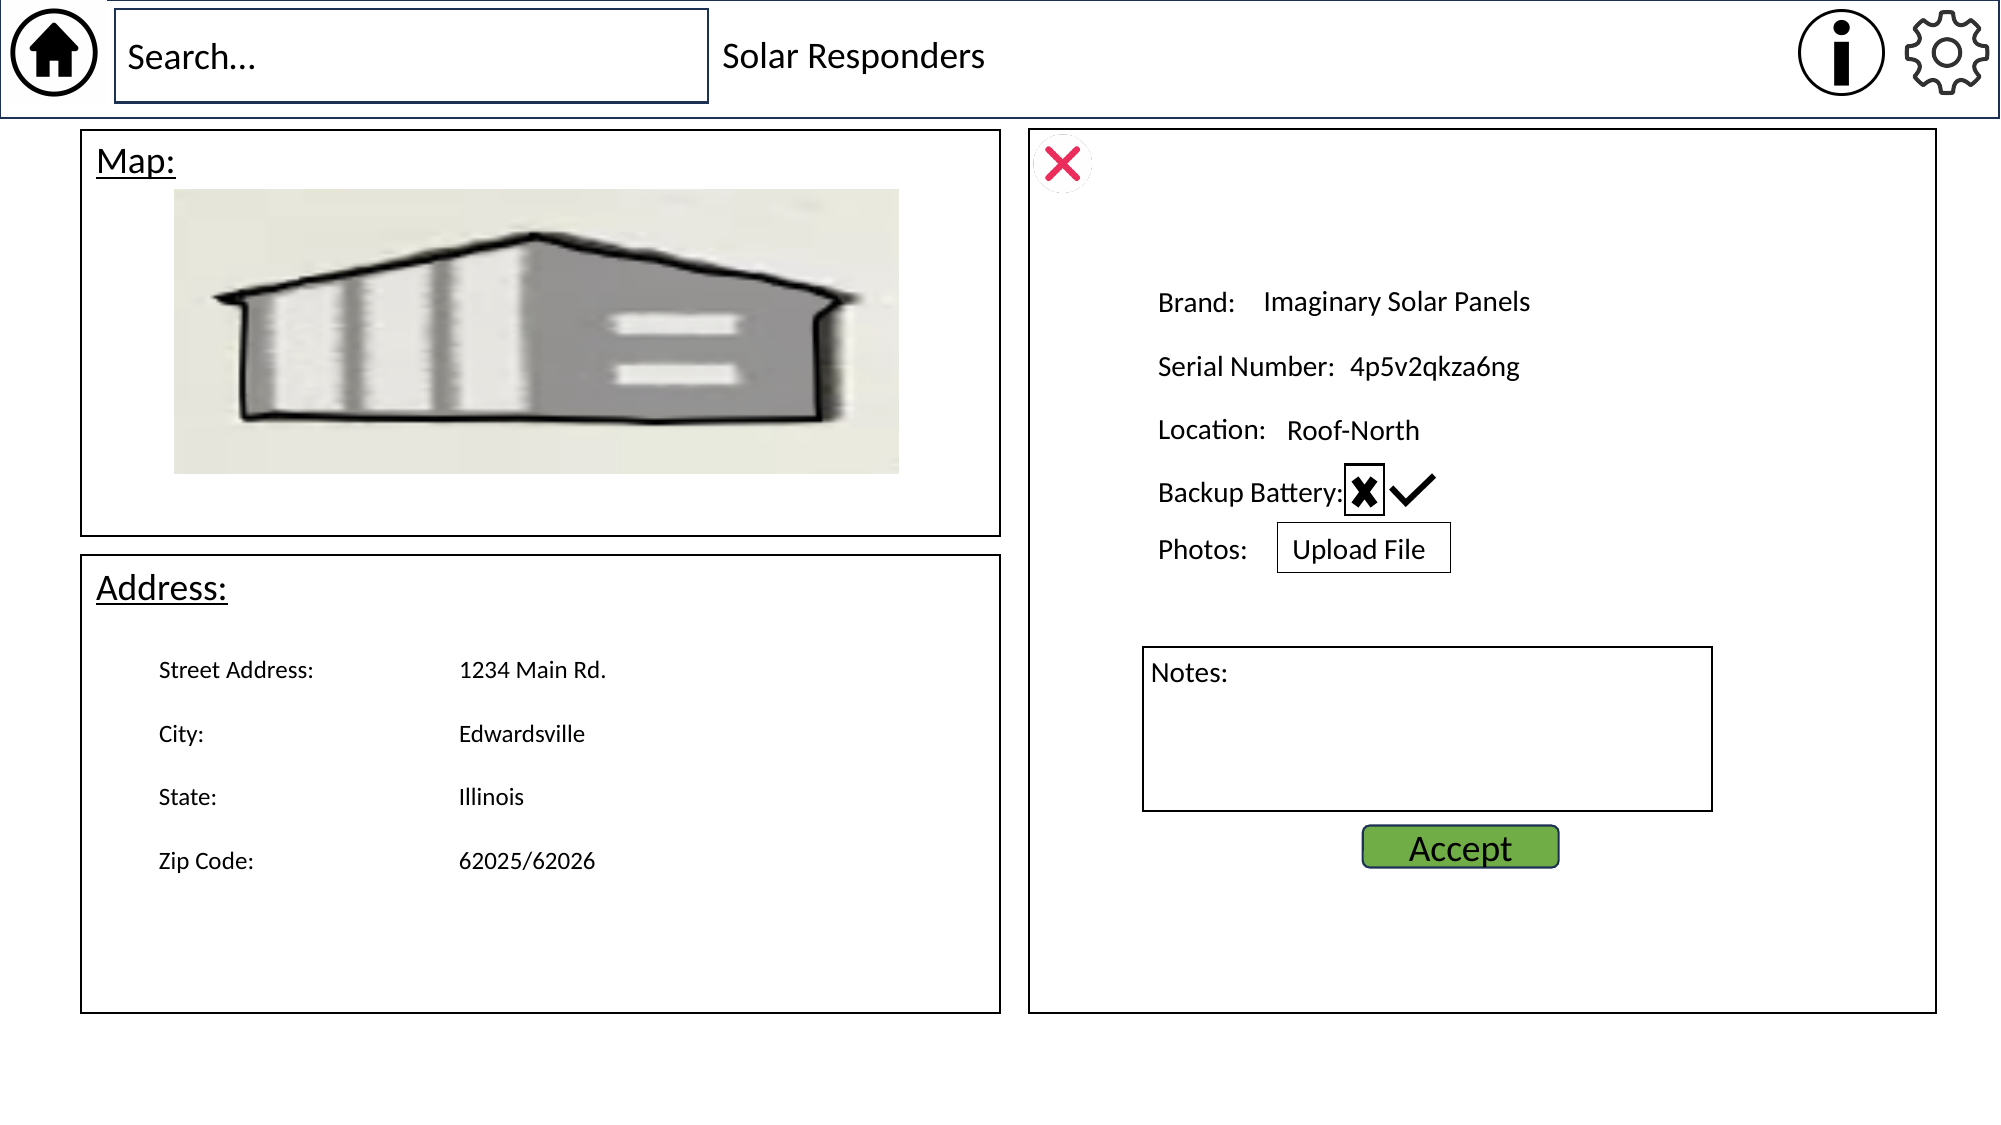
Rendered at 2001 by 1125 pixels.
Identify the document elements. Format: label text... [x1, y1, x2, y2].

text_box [112, 8, 708, 103]
text_box Solar Responders [708, 23, 1300, 83]
text_box Roof-North [1272, 403, 1649, 454]
text_box Address: [81, 555, 267, 615]
text_box [1028, 128, 1937, 1014]
text_box State: Illinois [144, 773, 612, 819]
text_box Photos: [1143, 523, 1277, 573]
text_box Notes: [1136, 645, 1712, 696]
text_box Upload File [1277, 522, 1451, 573]
text_box Location: [1143, 403, 1272, 453]
picture [1895, 5, 1999, 100]
text_box [1142, 646, 1713, 812]
picture [1, 0, 107, 106]
text_box 4p5v2qkza6ng [1335, 339, 1712, 390]
picture [1798, 9, 1885, 96]
text_box Imaginary Solar Panels [1248, 275, 1626, 325]
picture [1388, 465, 1438, 515]
text_box City: Edwardsville [144, 709, 685, 755]
text_box Zip Code: 62025/62026 [144, 836, 640, 882]
text_box Accept [1361, 824, 1560, 869]
text_box Street Address: 1234 Main Rd. [144, 645, 627, 691]
text_box [0, 0, 2000, 119]
picture [1029, 130, 1096, 197]
text_box [1344, 463, 1385, 516]
text_box Serial Number: [1143, 339, 1335, 390]
text_box [80, 554, 1001, 1014]
picture [174, 189, 899, 474]
text_box Backup Battery: [1143, 466, 1365, 517]
text_box Brand: [1143, 276, 1261, 326]
text_box [80, 129, 1001, 537]
